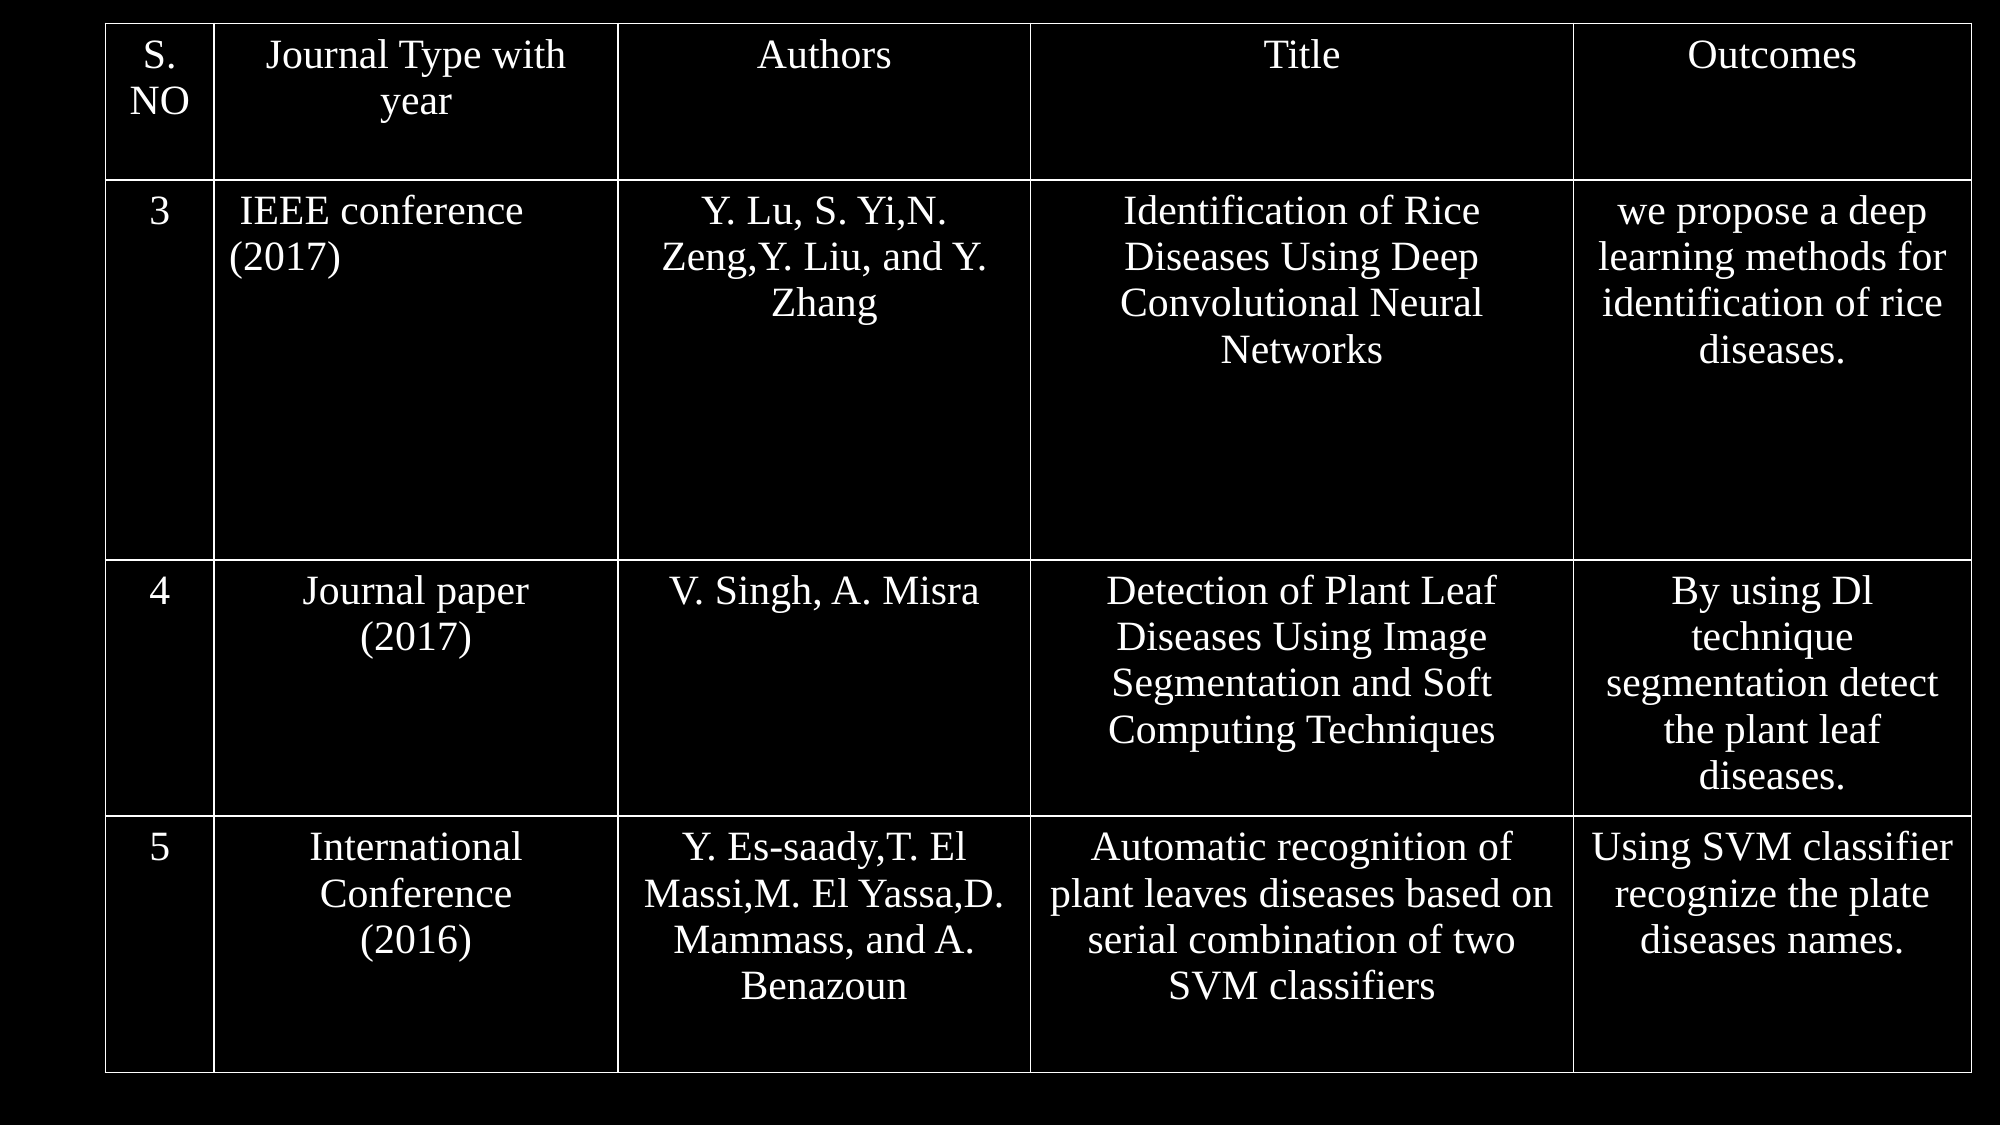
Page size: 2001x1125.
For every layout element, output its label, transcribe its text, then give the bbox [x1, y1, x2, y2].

table_cell Journal paper (2017) [215, 561, 617, 815]
table_cell Automatic recognition of plant leaves diseases based on serial combination of two SVM classifiers [1031, 817, 1573, 1072]
table_cell Using SVM classifier recognize the plate diseases names. [1574, 817, 1971, 1072]
table_cell we propose a deep learning methods for identification of rice diseases. [1574, 181, 1971, 559]
table_cell Y. Es-saady,T. El Massi,M. El Yassa,D. Mammass, and A. Benazoun [619, 817, 1030, 1072]
table_cell 3 [106, 181, 213, 559]
table_header Outcomes [1574, 24, 1971, 179]
table_cell Detection of Plant Leaf Diseases Using Image Segmentation and Soft Computing Techniques [1031, 561, 1573, 815]
table_header Journal Type with year [215, 24, 617, 179]
table_cell International Conference (2016) [215, 817, 617, 1072]
table_cell Identification of Rice Diseases Using Deep Convolutional Neural Networks [1031, 181, 1573, 559]
table_cell V. Singh, A. Misra [619, 561, 1030, 815]
table_cell By using Dl technique segmentation detect the plant leaf diseases. [1574, 561, 1971, 815]
table_cell 4 [106, 561, 213, 815]
table_header Authors [619, 24, 1030, 179]
table_header S. NO [106, 24, 213, 179]
table_header Title [1031, 24, 1573, 179]
table_cell Y. Lu, S. Yi,N. Zeng,Y. Liu, and Y. Zhang [619, 181, 1030, 559]
table_cell 5 [106, 817, 213, 1072]
table_cell IEEE conference (2017) [215, 181, 617, 559]
